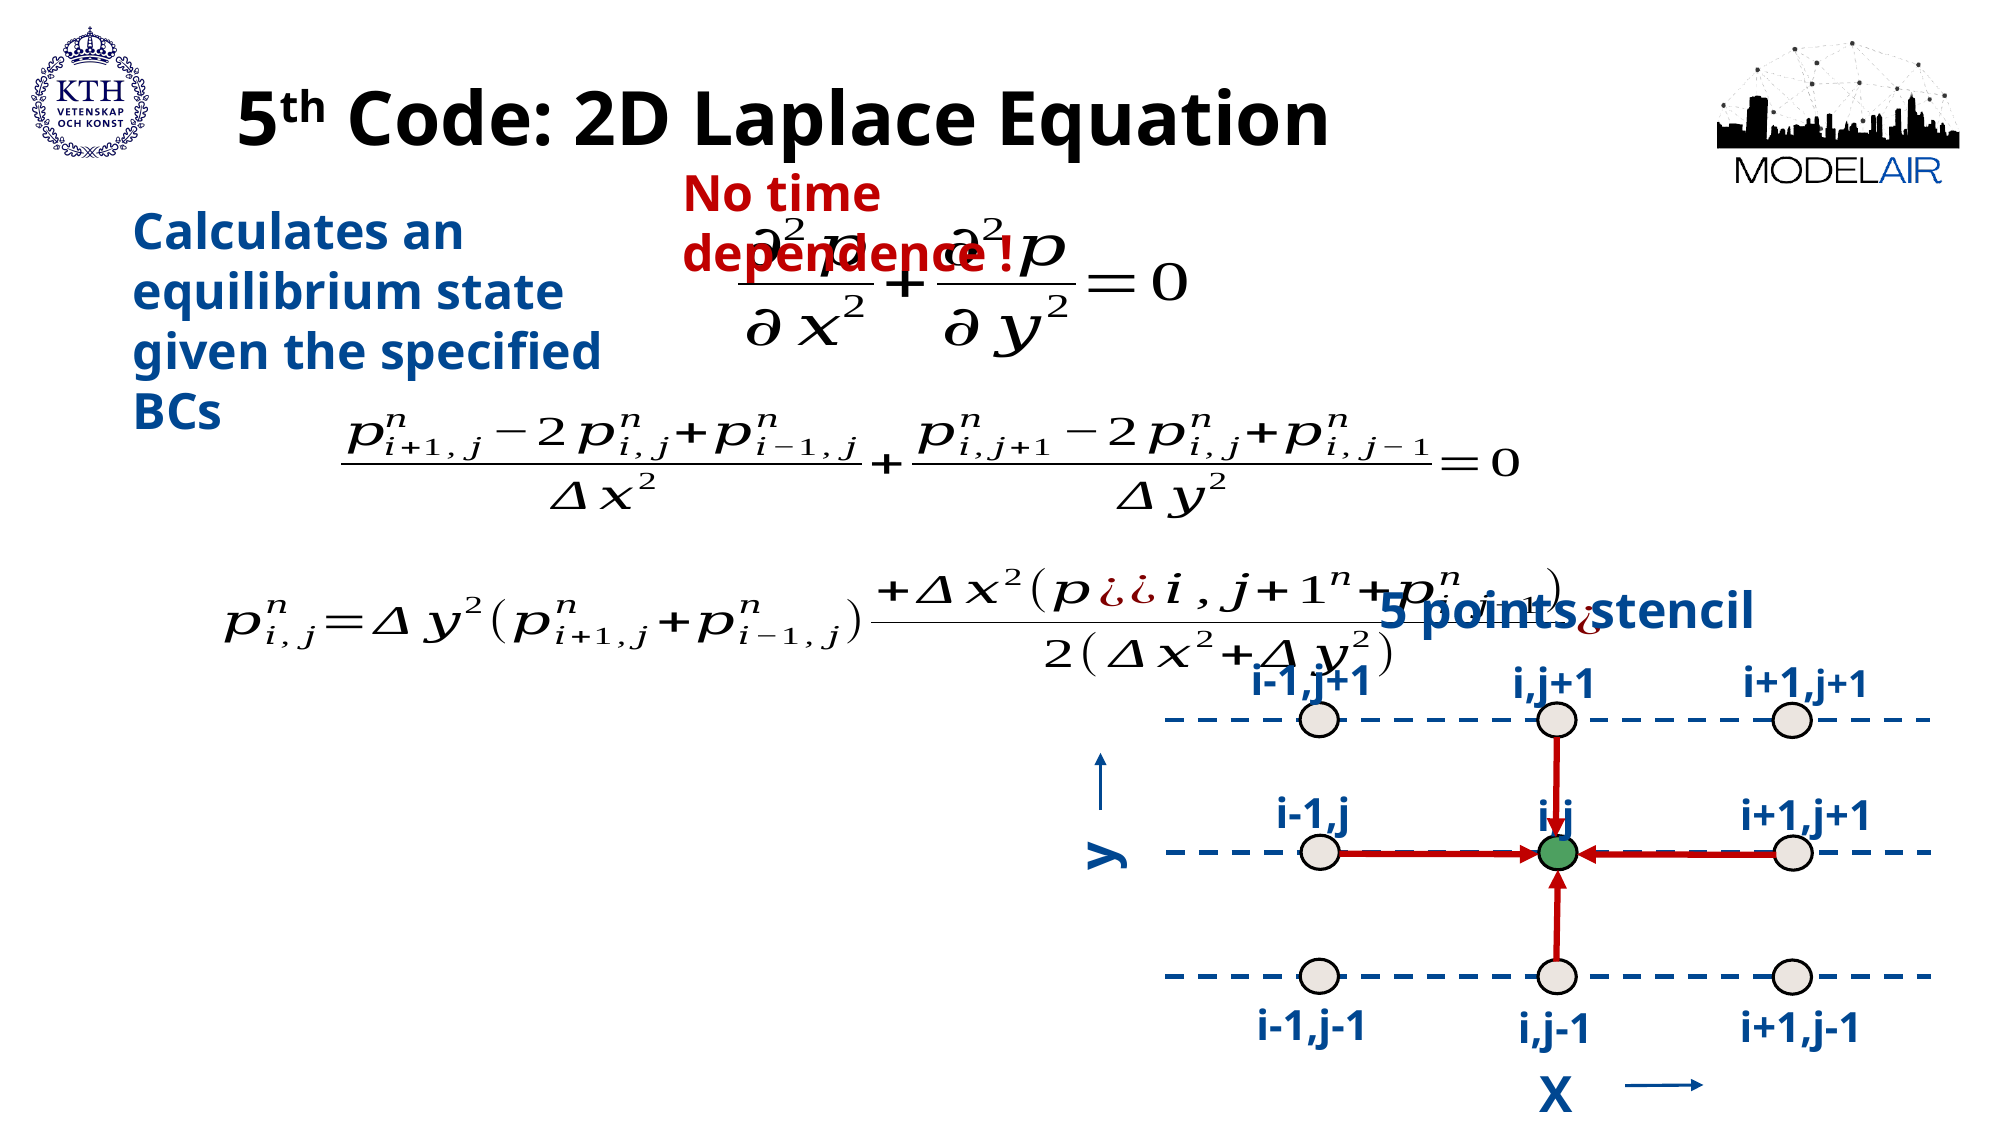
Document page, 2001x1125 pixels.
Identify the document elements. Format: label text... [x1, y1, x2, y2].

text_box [1057, 646, 1932, 1115]
text_box No time dependence ! [667, 154, 1148, 290]
text_box Calculates an equilibrium state given the specified BCs [117, 192, 633, 447]
text_box 5 points stencil [1364, 571, 1845, 646]
picture [1703, 29, 1978, 198]
text_box 5th Code: 2D Laplace Equation [221, 63, 1374, 168]
picture [31, 26, 149, 158]
